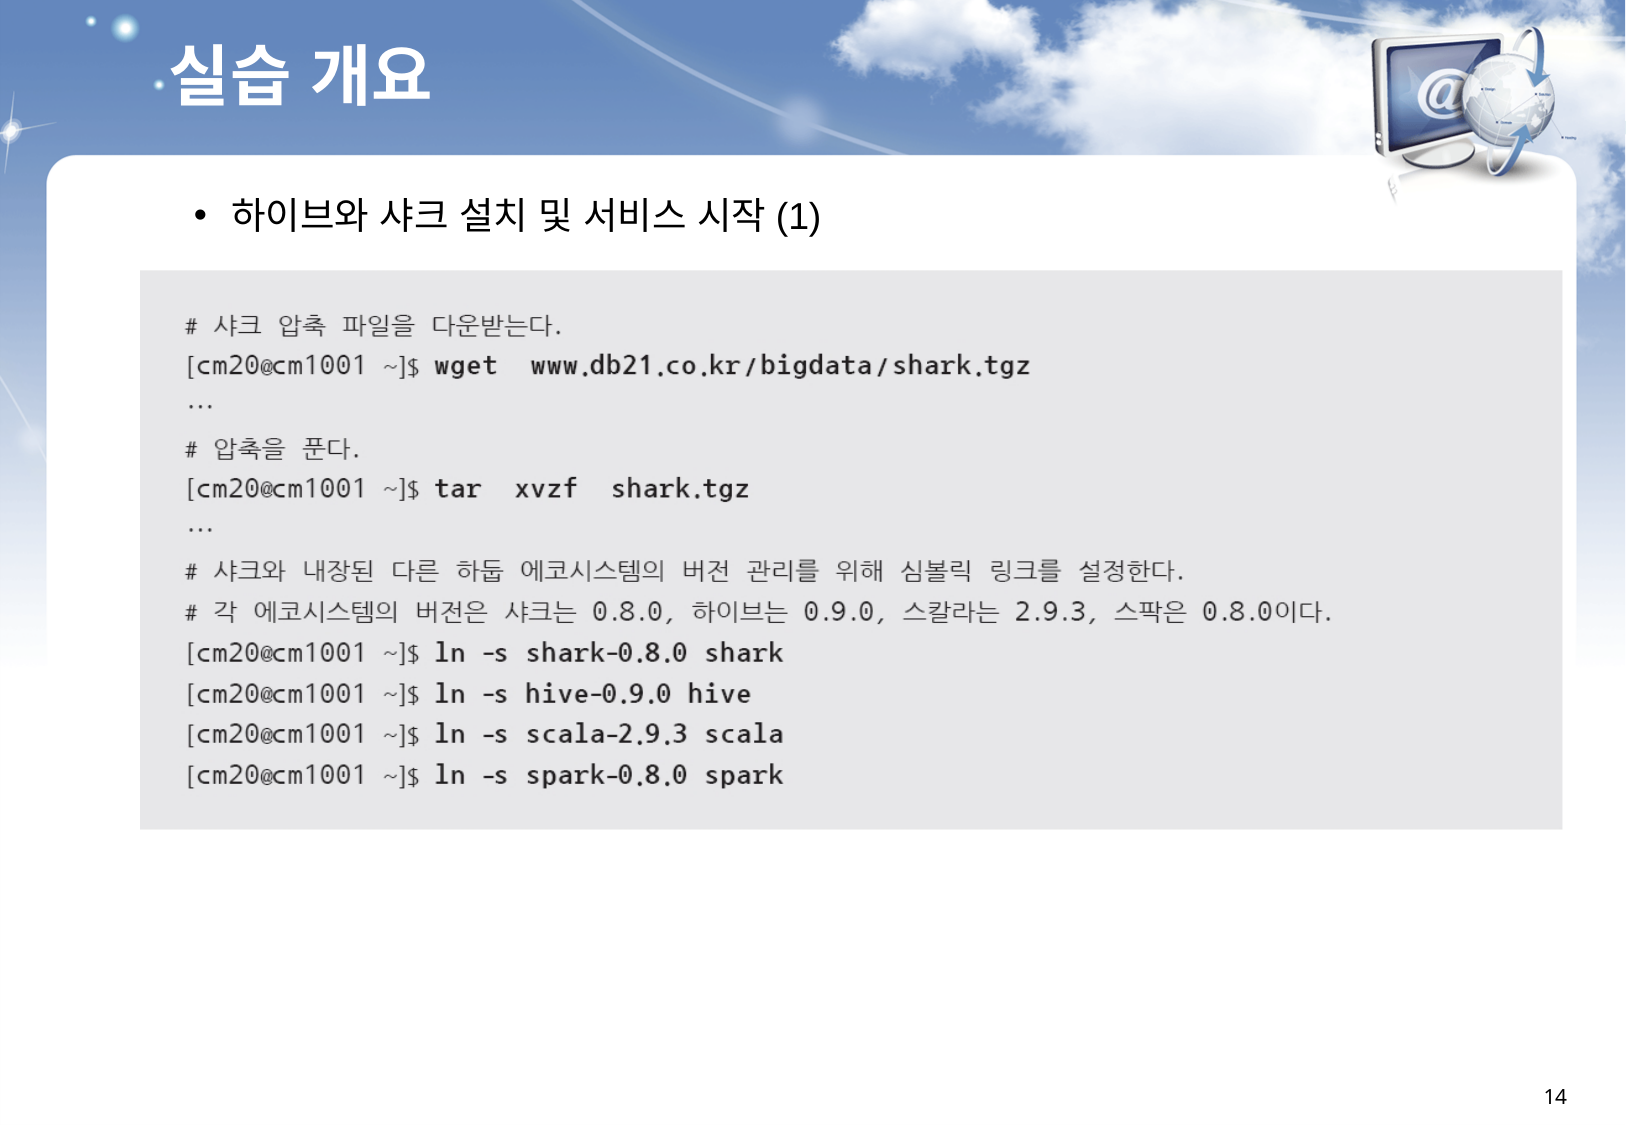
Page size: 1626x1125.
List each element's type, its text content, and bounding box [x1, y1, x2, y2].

list 하이브와 샤크 설치 및 서비스 시작(1) [28, 171, 1578, 1081]
picture [0, 0, 1626, 1125]
title 실습 개요 [154, 24, 1581, 123]
